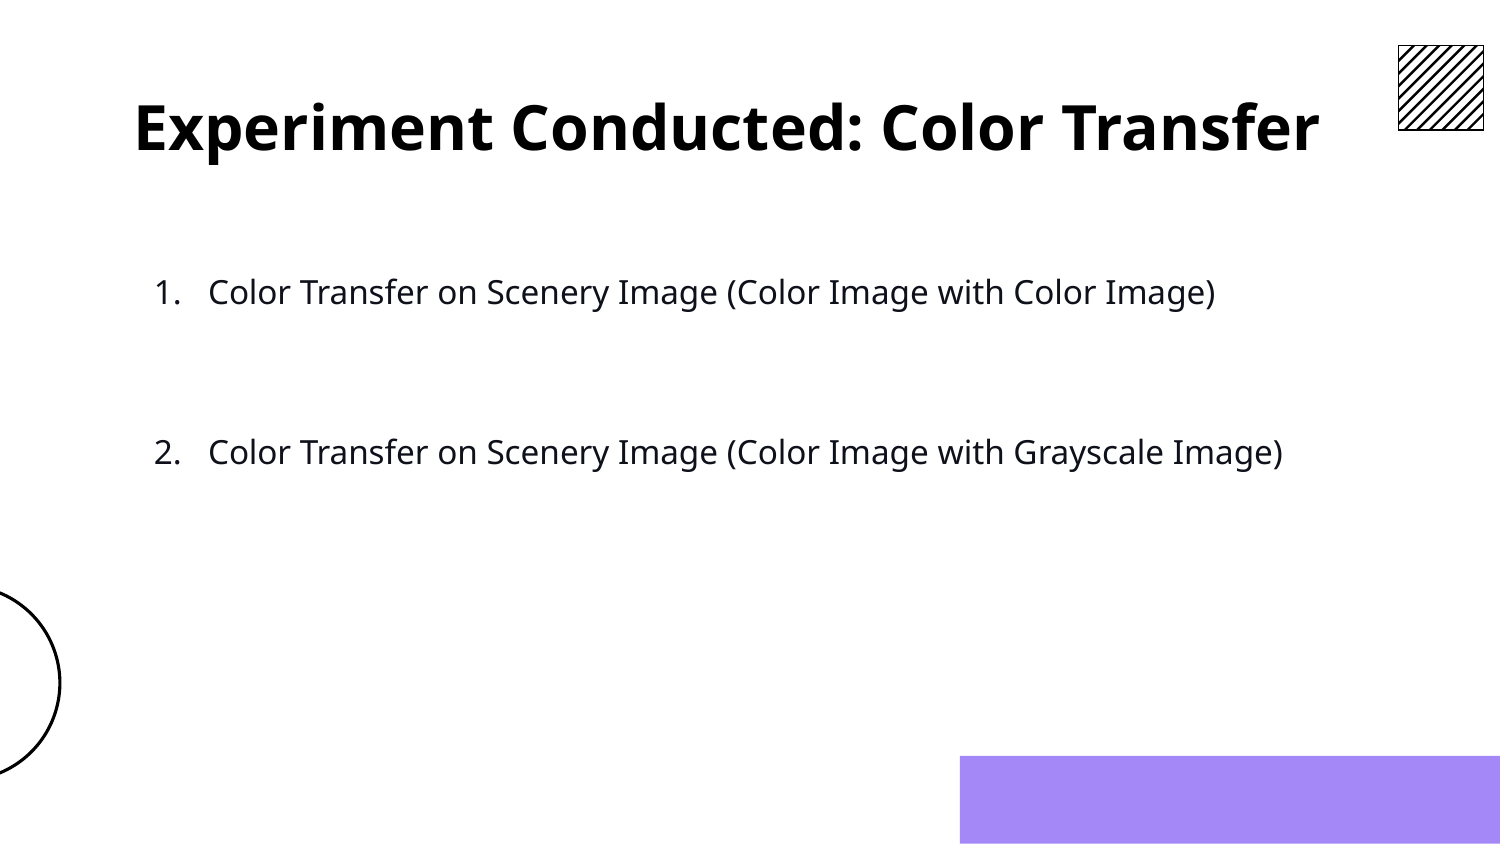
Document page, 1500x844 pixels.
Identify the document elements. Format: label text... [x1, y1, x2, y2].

title Experiment Conducted: Color Transfer [118, 72, 1453, 167]
subtitle Color Transfer on Scenery Image (Color Image with Color Image) Color Transfer on Scenery Image (Color Image with Grayscale Image) [118, 256, 1380, 554]
